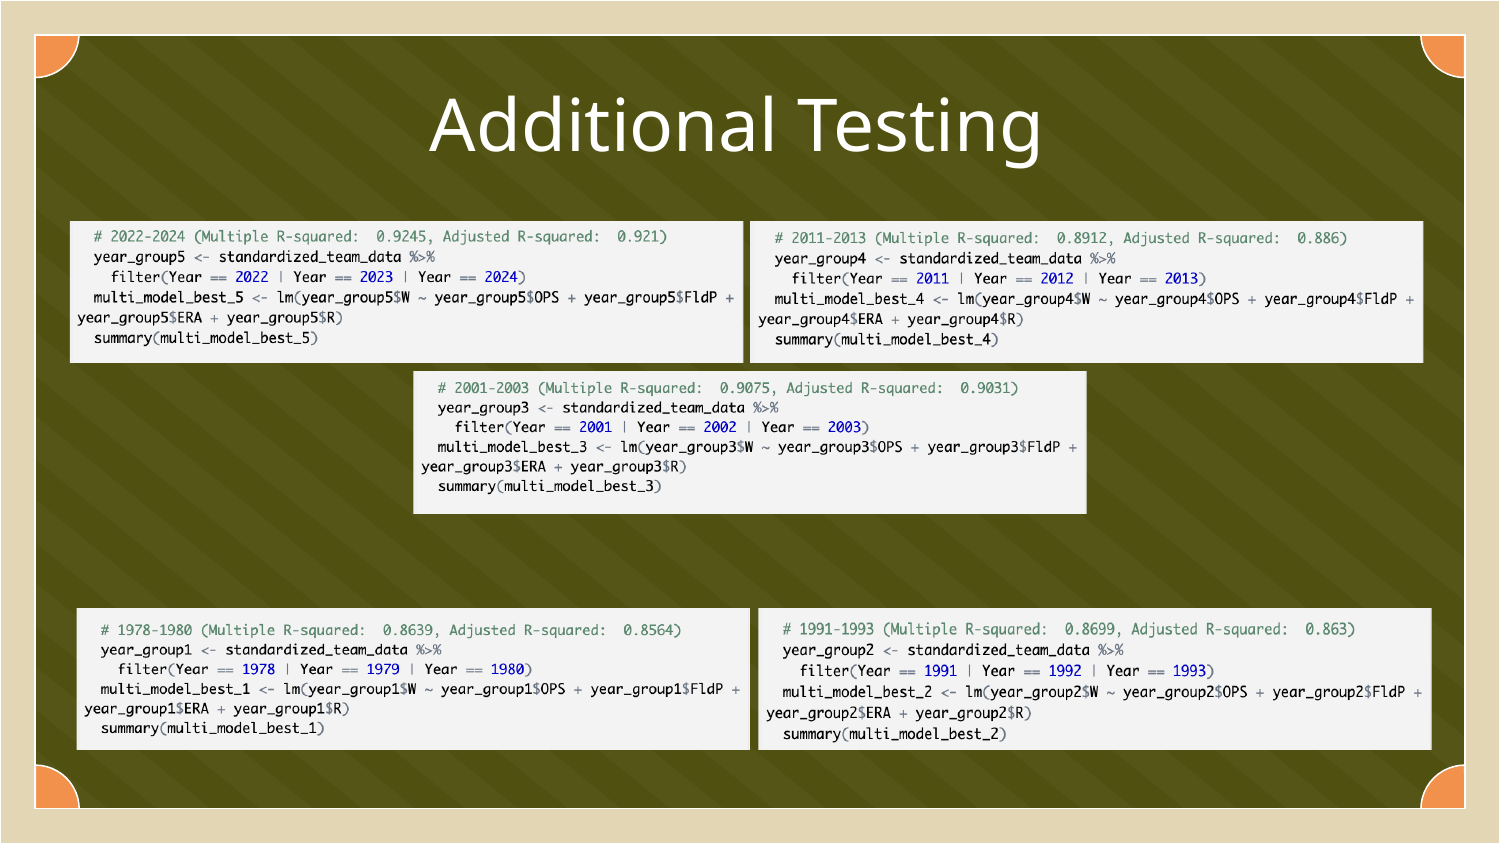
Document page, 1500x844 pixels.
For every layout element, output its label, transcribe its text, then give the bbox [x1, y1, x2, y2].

picture [412, 371, 1087, 514]
picture [69, 221, 744, 363]
title Additional Testing [69, 63, 1424, 167]
picture [76, 608, 751, 751]
picture [749, 221, 1424, 363]
picture [758, 608, 1432, 750]
